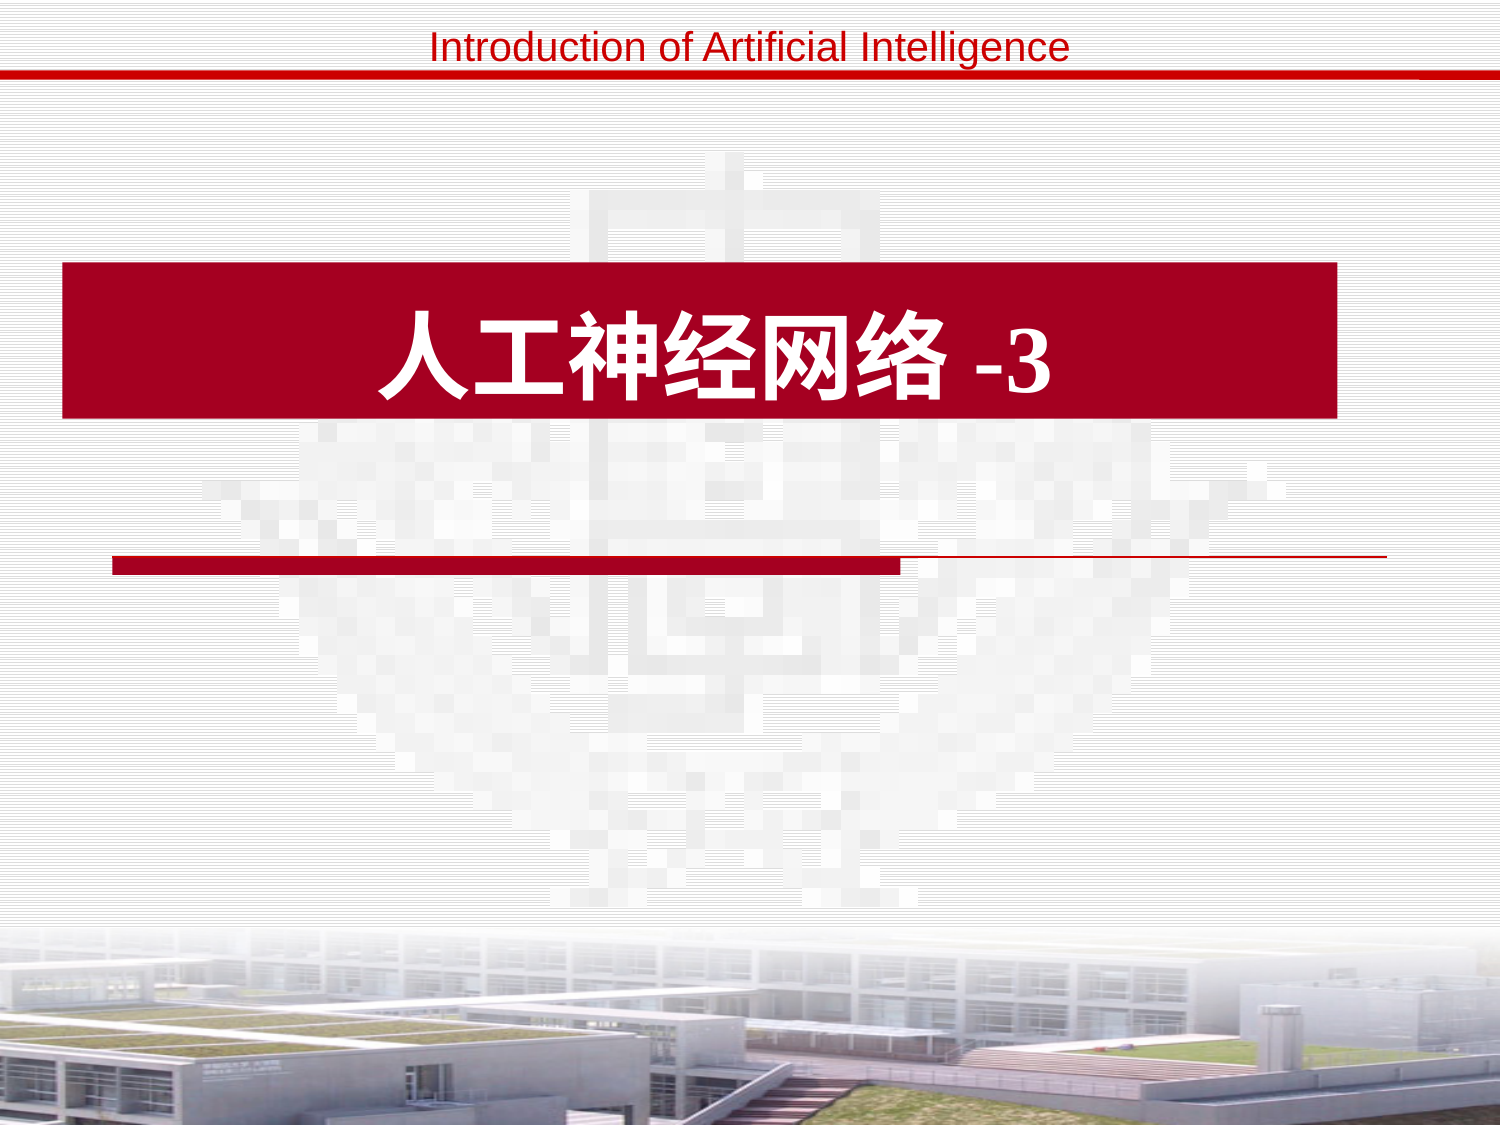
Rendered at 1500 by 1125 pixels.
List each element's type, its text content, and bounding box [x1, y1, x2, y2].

title 人工神经网络-3 [62, 262, 1338, 419]
picture [0, 928, 1500, 1125]
